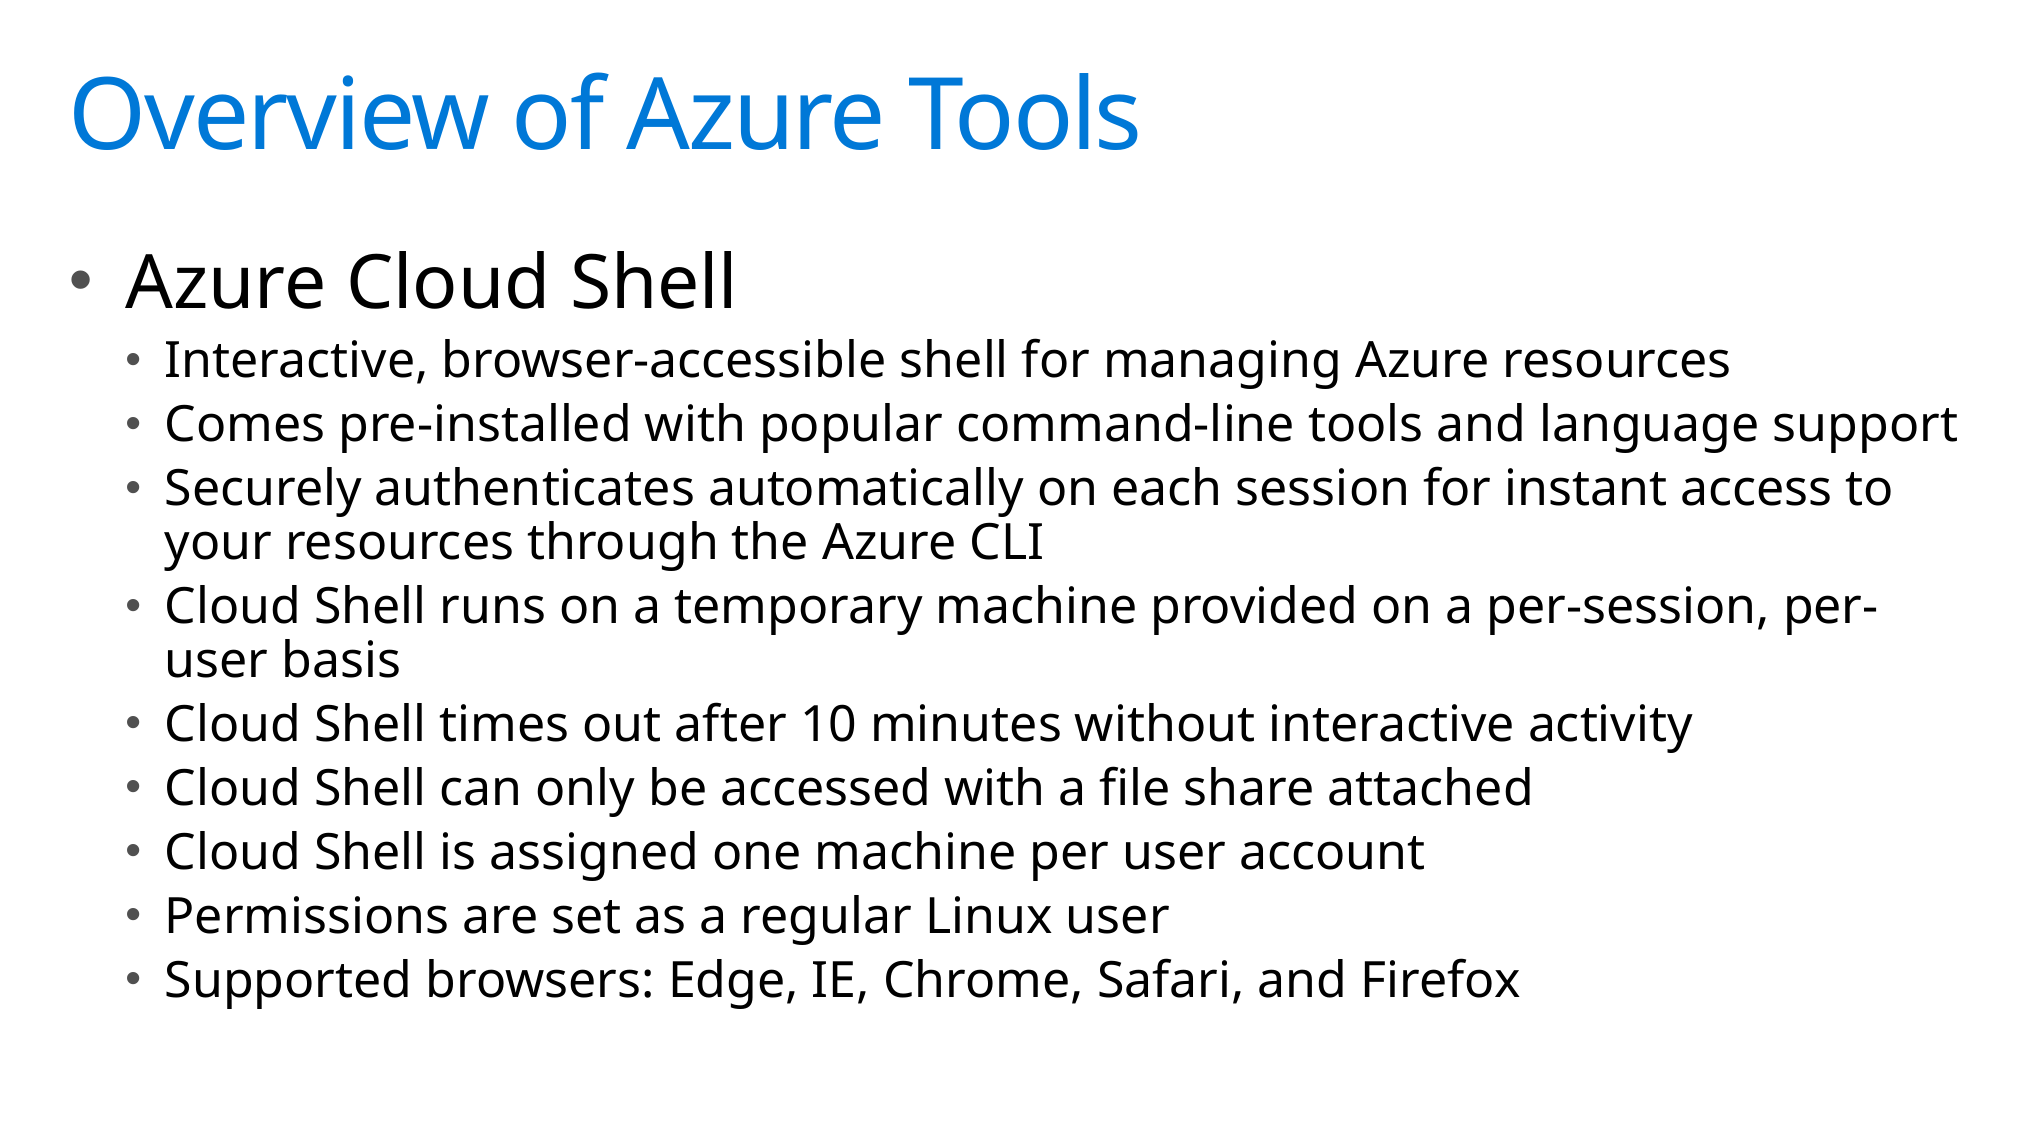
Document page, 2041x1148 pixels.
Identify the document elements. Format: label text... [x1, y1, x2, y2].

title Overview of Azure Tools [45, 48, 1996, 199]
list Azure Cloud Shell Interactive, browser-accessible shell for managing Azure resources Comes pre-installed with popular command-line tools and language support Securely authenticates automatically on each session for instant access to your resources through the Azure CLI Cloud Shell runs on a temporary machine provided on a per-session, per-user basis Cloud Shell times out after 10 minutes without interactive activity Cloud Shell can only be accessed with a file share attached Cloud Shell is assigned one machine per user account Permissions are set as a regular Linux user Supported browsers: Edge, IE, Chrome, Safari, and Firefox [45, 228, 1996, 1050]
